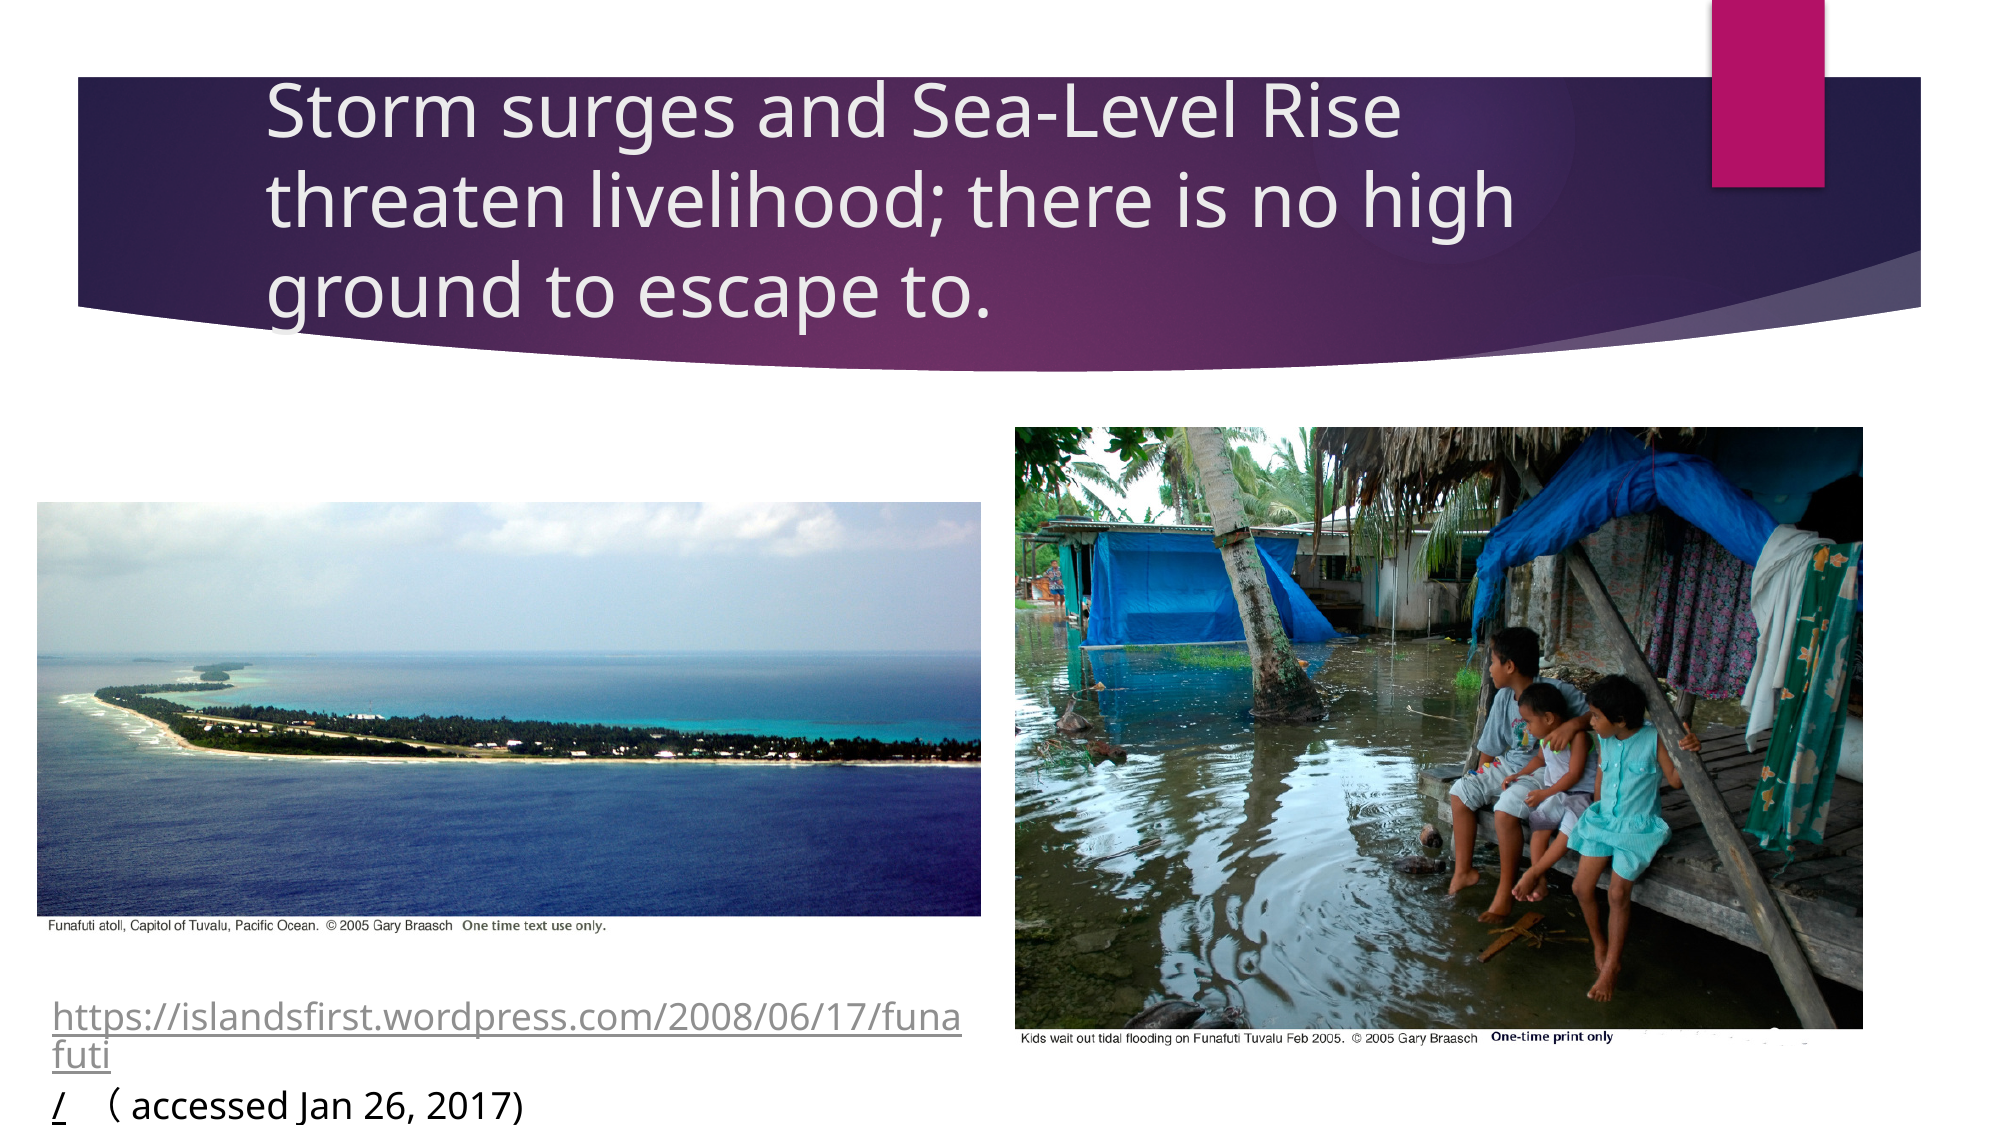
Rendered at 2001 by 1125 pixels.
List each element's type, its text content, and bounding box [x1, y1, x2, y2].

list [1015, 426, 1863, 1046]
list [36, 502, 982, 937]
title Storm surges and Sea-Level Rise threaten livelihood; there is no high ground to escape to. [250, 118, 1718, 276]
text_box https://islandsfirst.wordpress.com/2008/06/17/funafuti/ （accessed Jan 26, 2017) [37, 985, 981, 1103]
